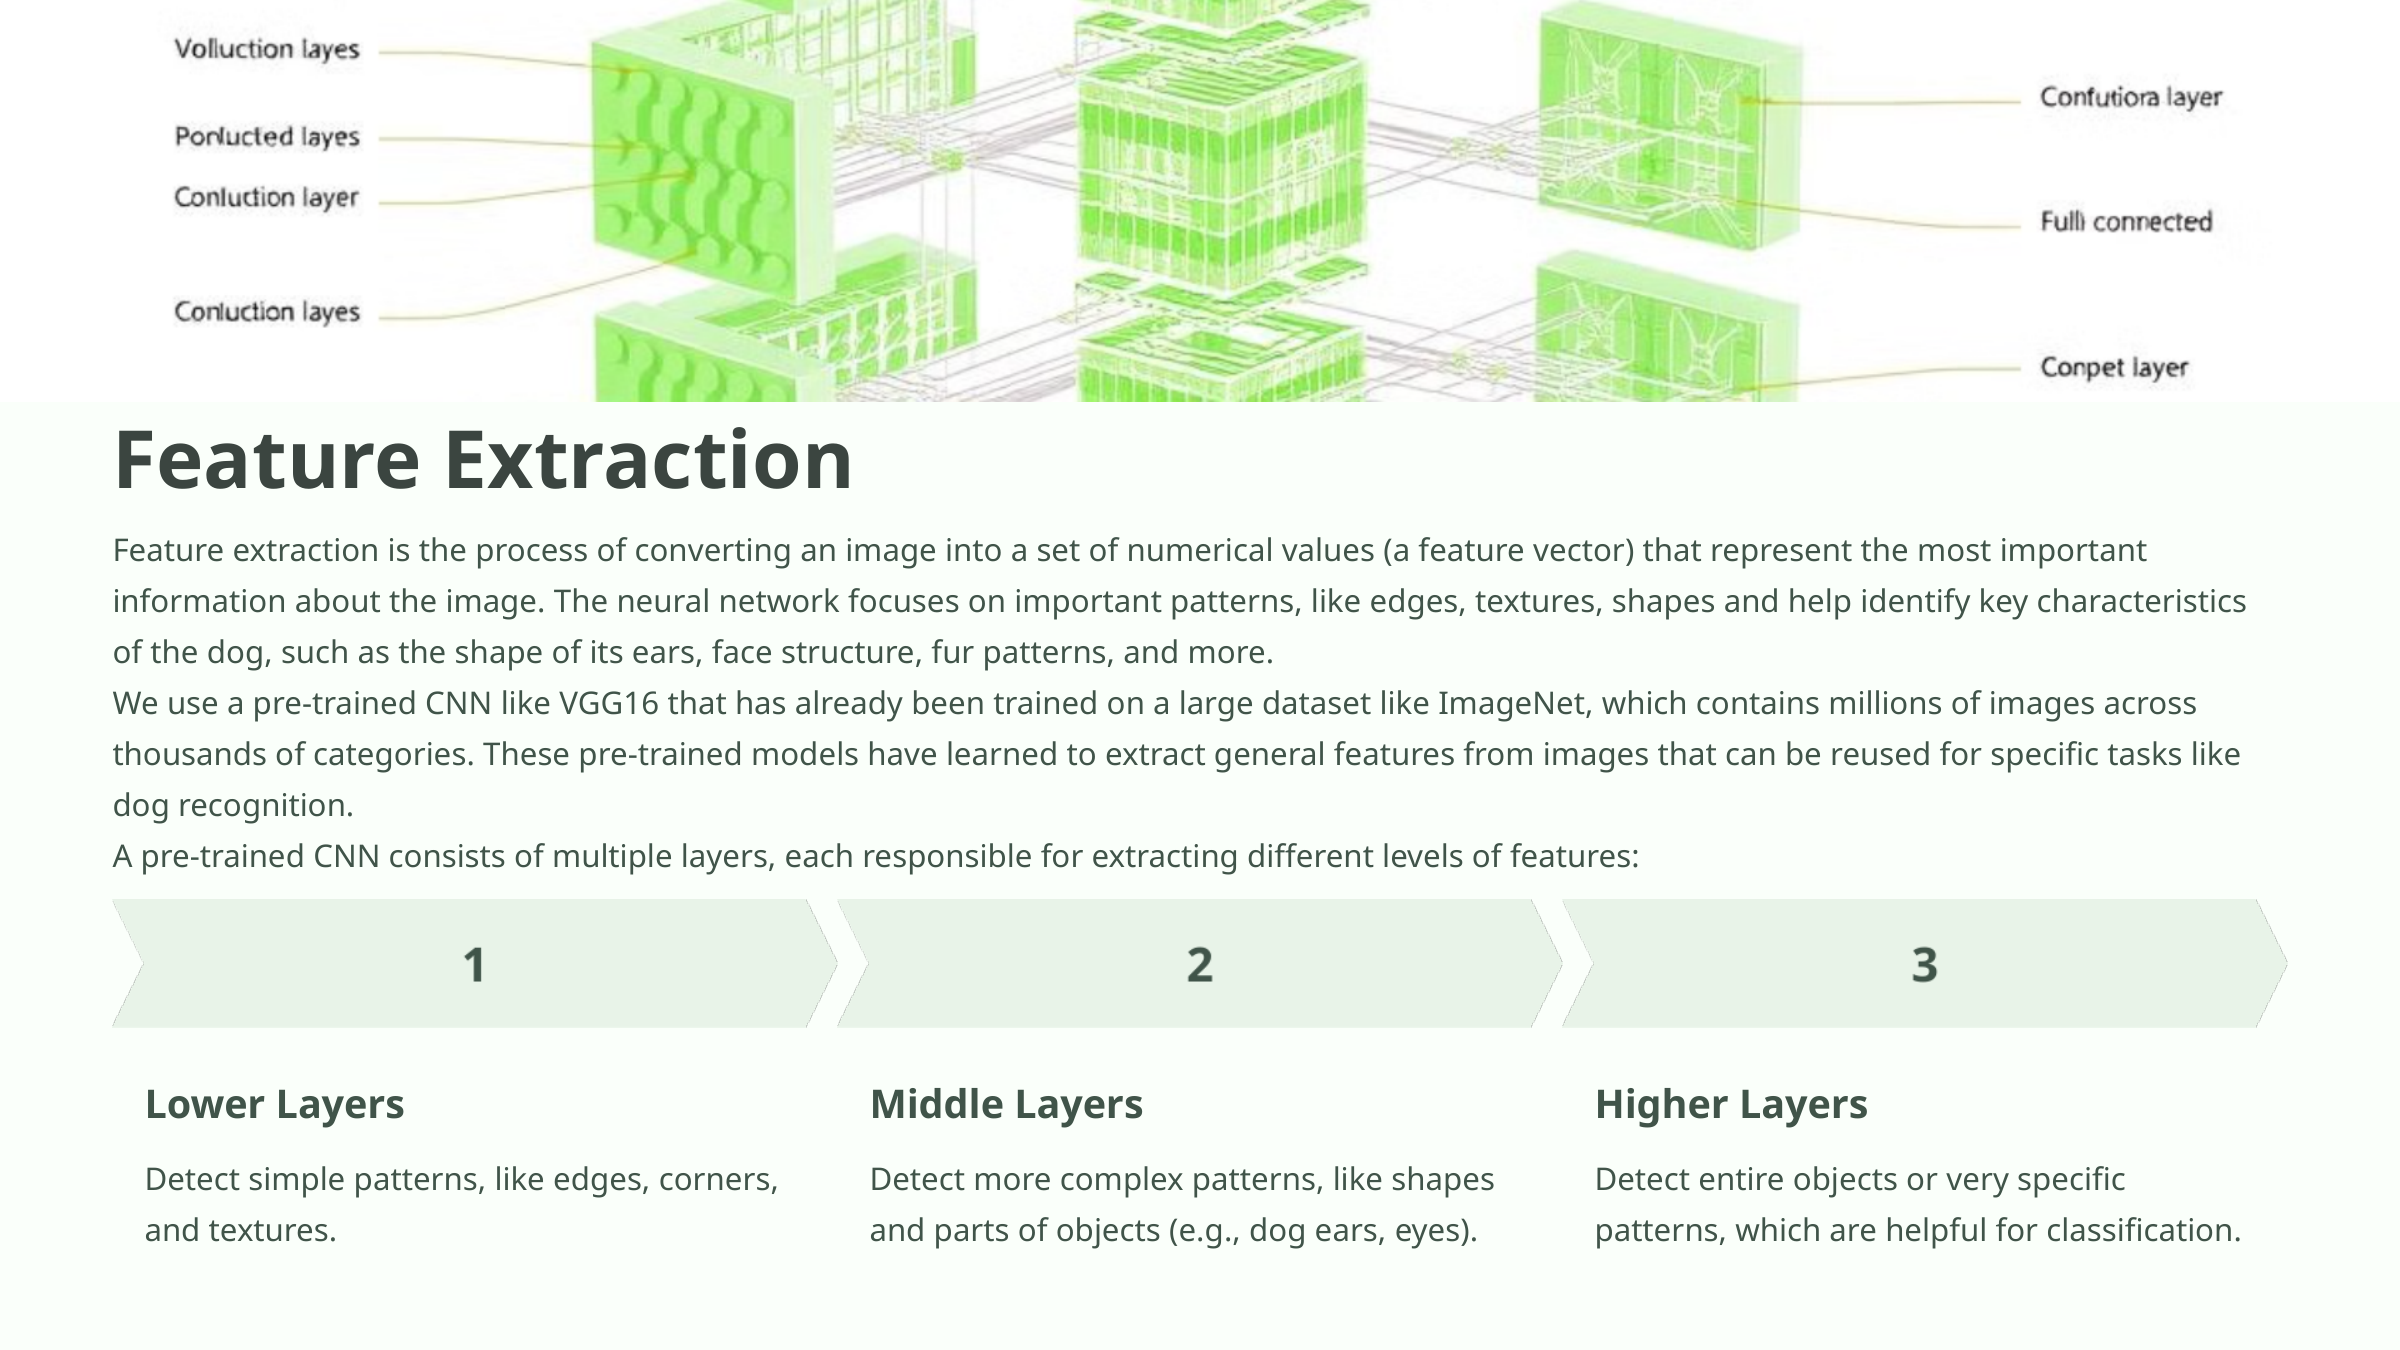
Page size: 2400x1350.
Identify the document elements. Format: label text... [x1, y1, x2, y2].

text_box Higher Layers [1594, 1076, 1997, 1127]
picture [112, 899, 2288, 1028]
text_box Feature extraction is the process of converting an image into a set of numerical values (a feature vector) that represent the most important information about the image. The neural network focuses on important patterns, like edges, textures, shapes and help identify key characteristics of the dog, such as the shape of its ears, face structure, fur patterns, and more. We use a pre-trained CNN like VGG16 that has already been trained on a large dataset like ImageNet, which contains millions of images across thousands of categories. These pre-trained models have learned to extract general features from images that can be reused for specific tasks like dog recognition. A pre-trained CNN consists of multiple layers, each responsible for extracting different levels of features: [112, 516, 2288, 671]
text_box Middle Layers [869, 1076, 1272, 1127]
text_box Feature Extraction [112, 404, 1915, 505]
text_box Lower Layers [144, 1076, 547, 1127]
text_box Detect entire objects or very specific patterns, which are helpful for classification. [1594, 1145, 2256, 1300]
text_box Detect simple patterns, like edges, corners, and textures. [144, 1145, 806, 1249]
picture [0, 0, 2400, 402]
text_box Detect more complex patterns, like shapes and parts of objects (e.g., dog ears, eyes). [869, 1145, 1531, 1249]
